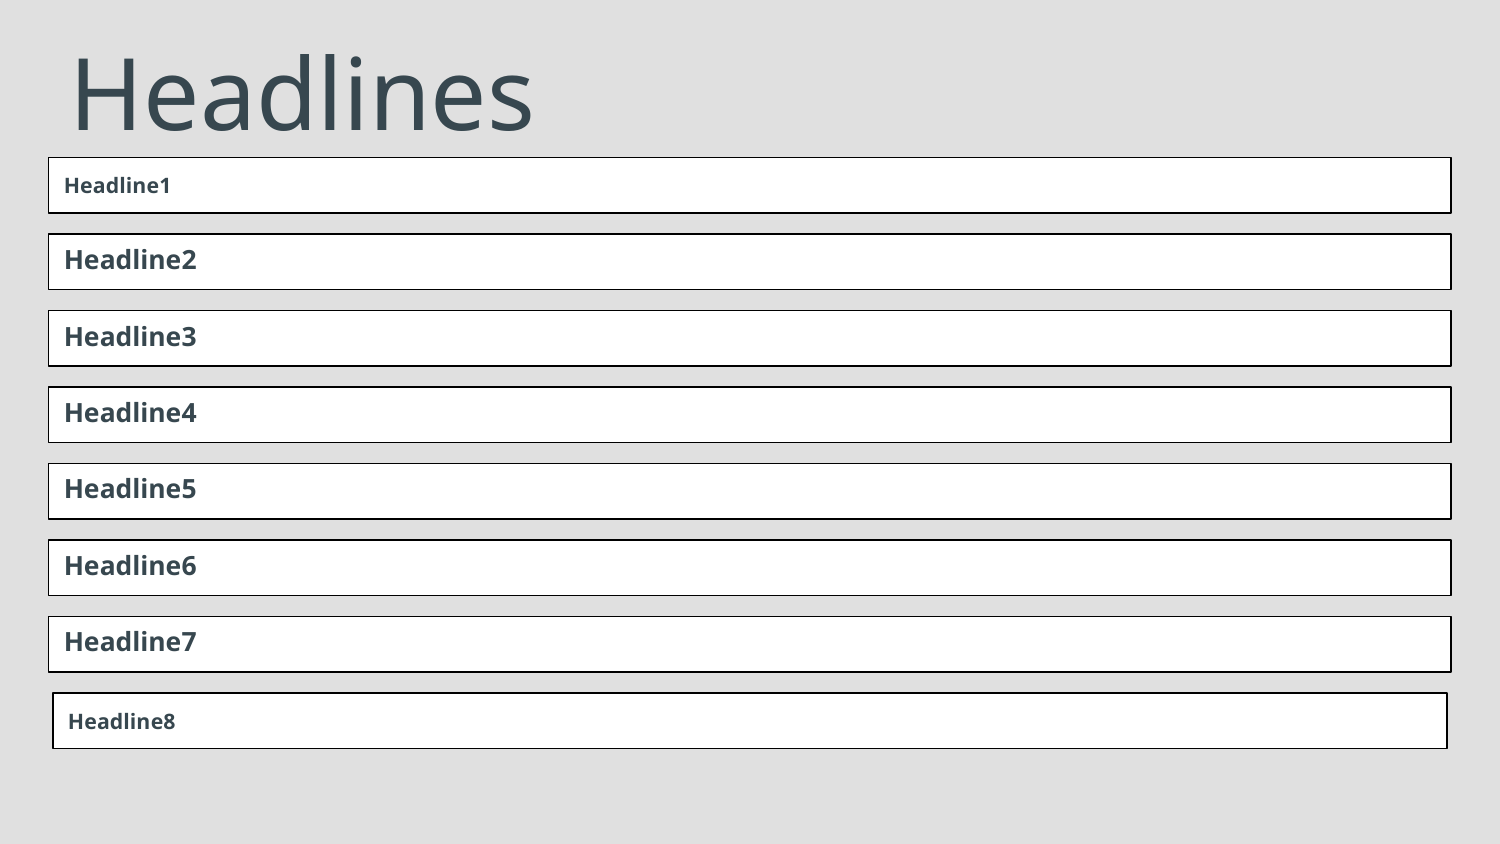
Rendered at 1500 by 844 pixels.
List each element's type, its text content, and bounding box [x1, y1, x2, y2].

text_box Headline1 [48, 157, 1452, 214]
title Headlines [54, 10, 1077, 157]
text_box Headline6 [48, 540, 1452, 596]
text_box Headline5 [48, 463, 1452, 520]
text_box Headline2 [48, 234, 1452, 290]
text_box Headline4 [48, 387, 1452, 443]
text_box Headline3 [48, 310, 1452, 367]
text_box Headline8 [52, 693, 1448, 749]
text_box Headline7 [48, 616, 1452, 673]
